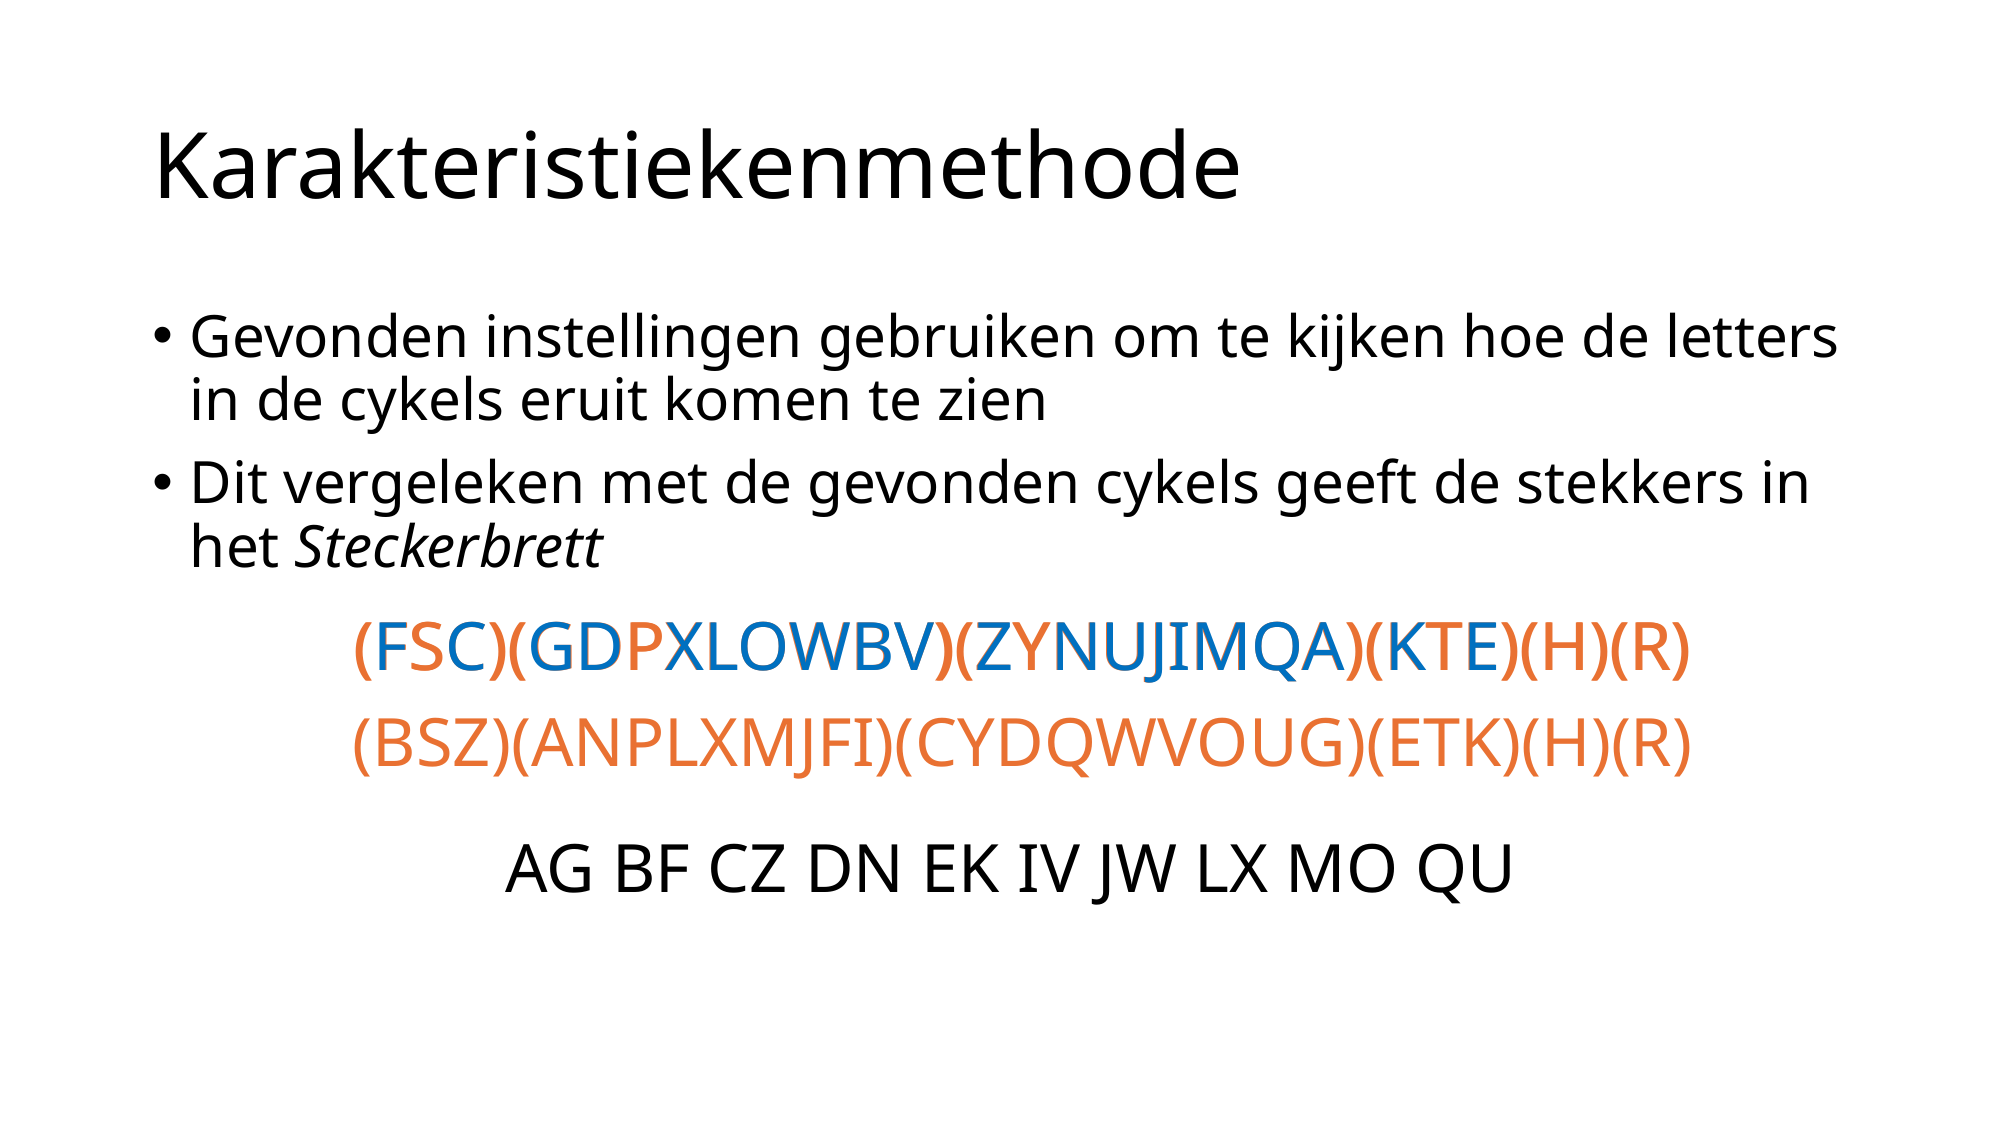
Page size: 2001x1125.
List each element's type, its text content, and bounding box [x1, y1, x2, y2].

title Karakteristiekenmethode [137, 59, 1863, 278]
text_box (FSC)(GDPXLOWBV)(ZYNUJIMQA)(KTE)(H)(R) [160, 596, 1886, 692]
text_box AG BF CZ DN EK IV JW LX MO QU [160, 818, 1863, 914]
text_box (BSZ)(ANPLXMJFI)(CYDQWVOUG)(ETK)(H)(R) [160, 692, 1886, 787]
list Gevonden instellingen gebruiken om te kijken hoe de letters in de cykels eruit komen te zien Dit vergeleken met de gevonden cykels geeft de stekkers in het Steckerbrett [137, 299, 1863, 1014]
